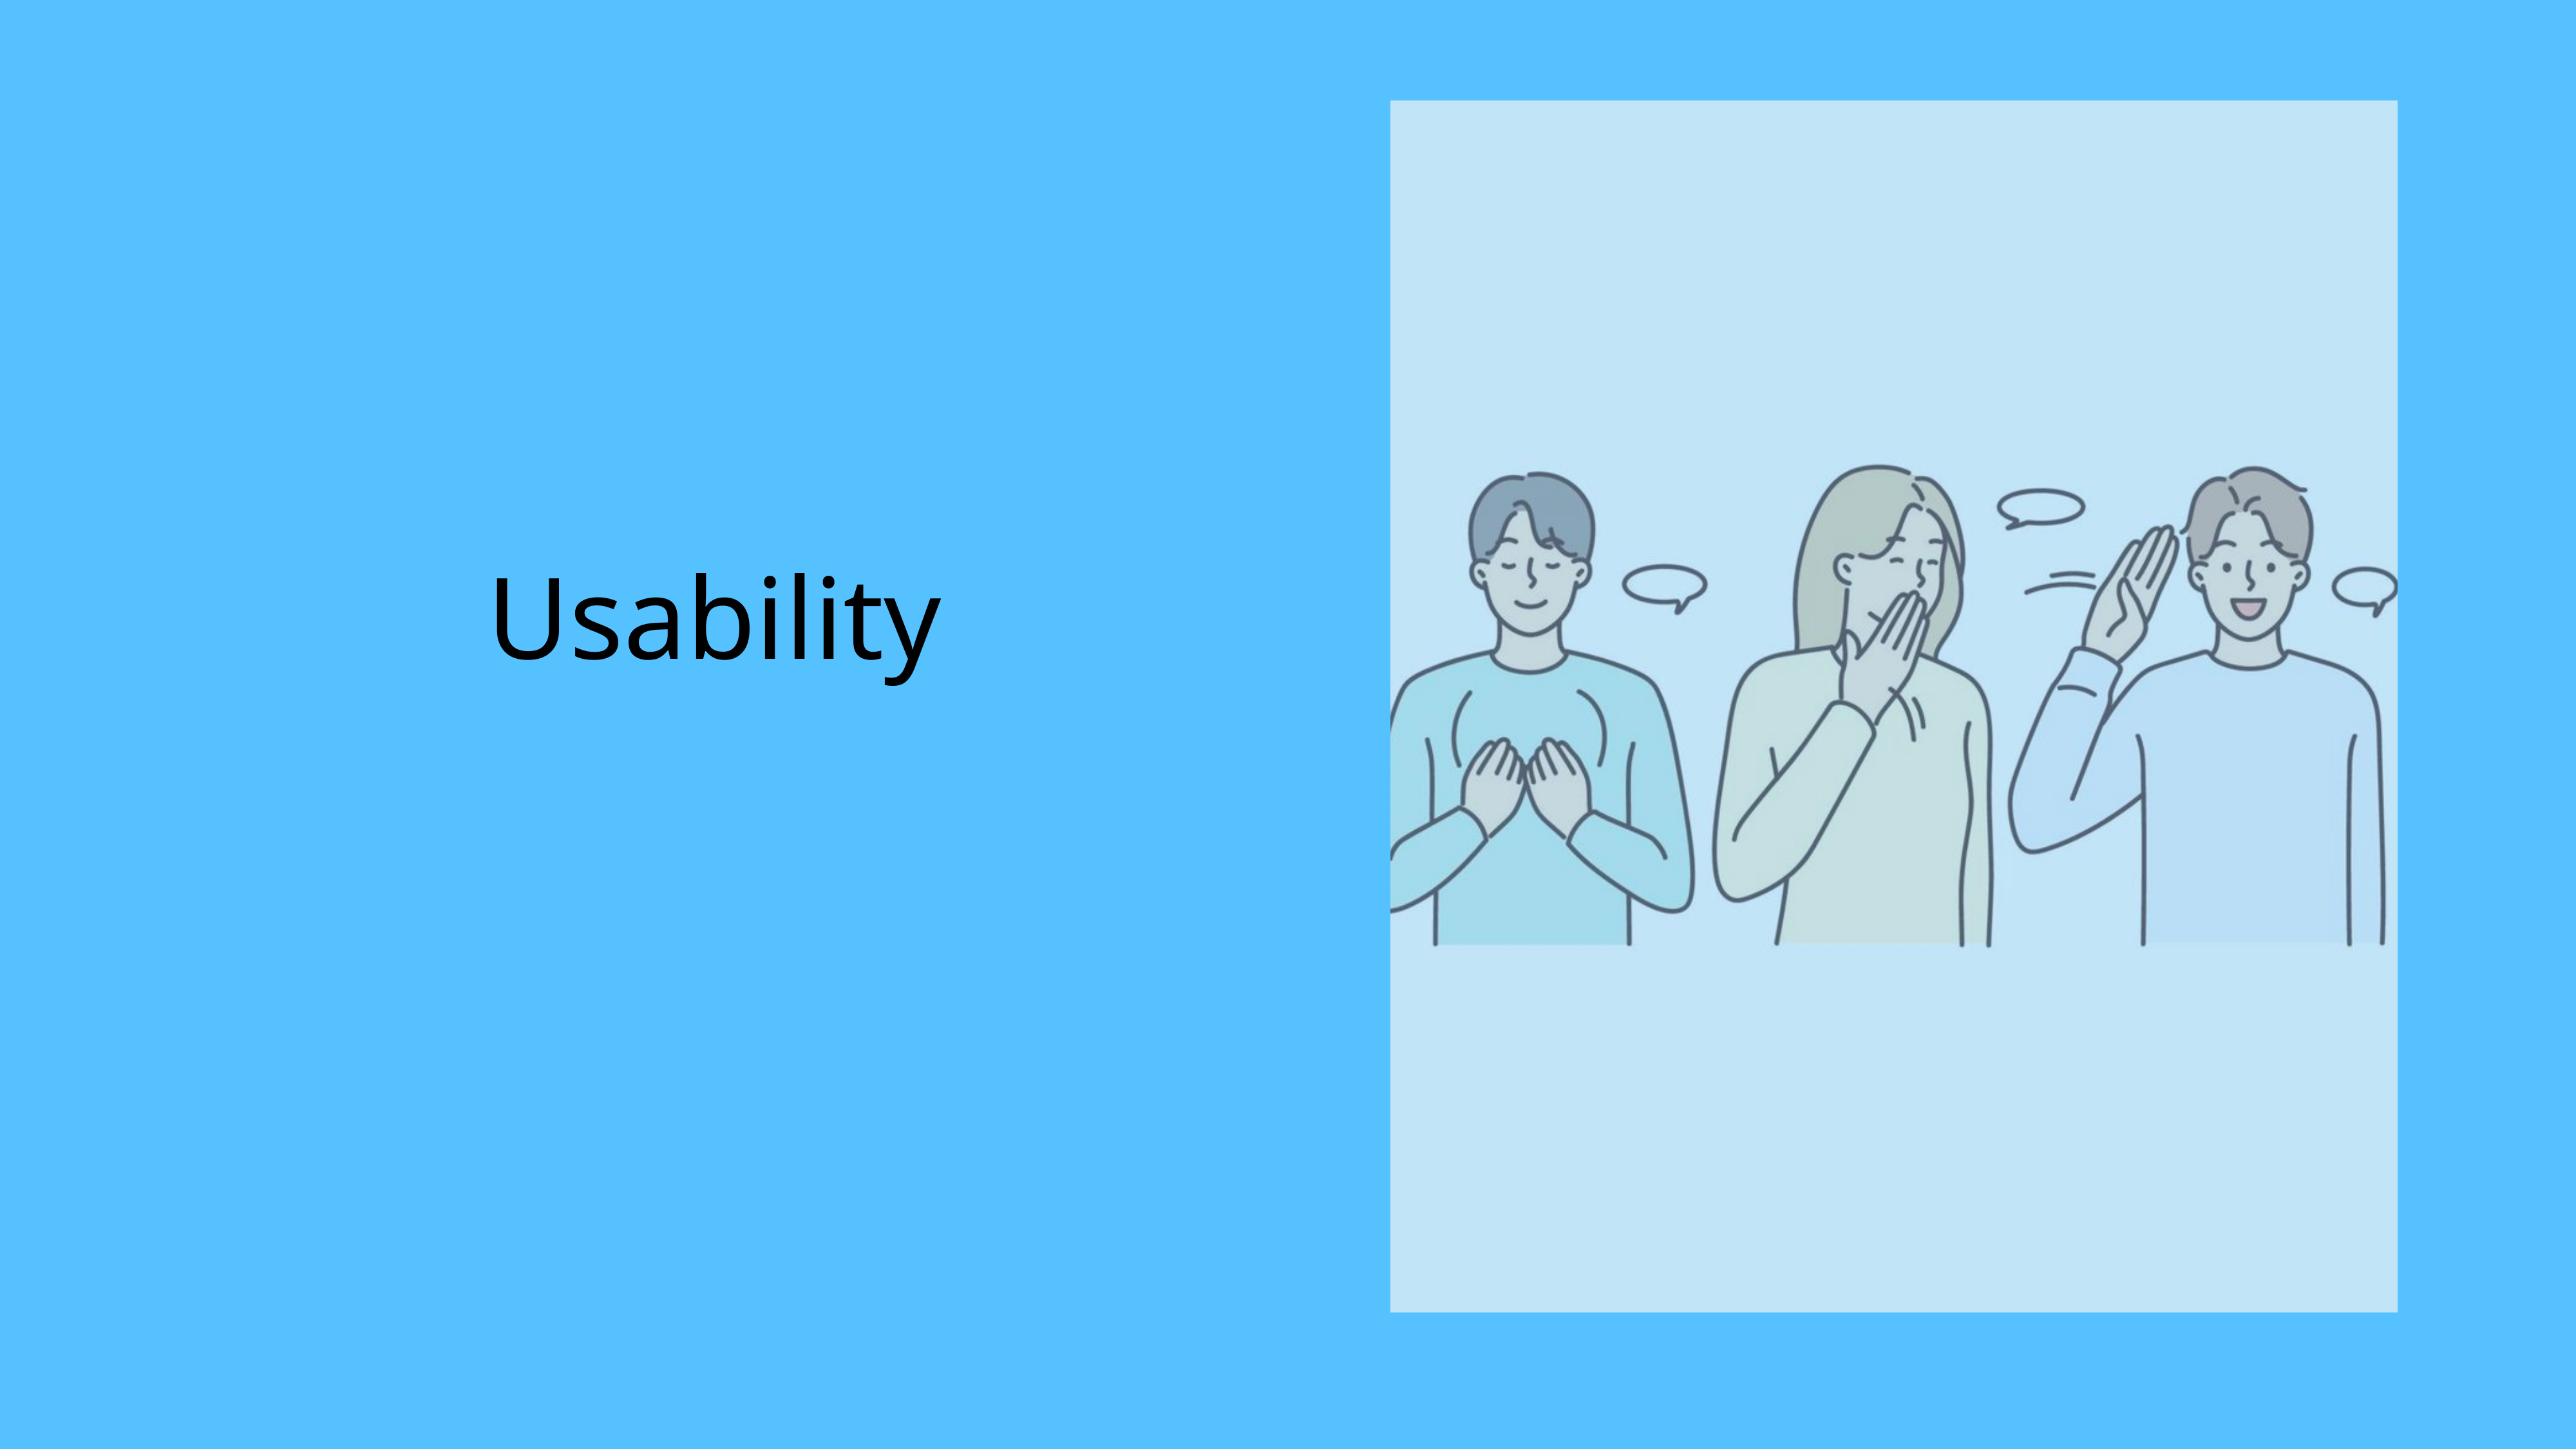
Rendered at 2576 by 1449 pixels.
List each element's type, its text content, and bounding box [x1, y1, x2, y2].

picture [1390, 100, 2398, 1312]
title Usability [174, 100, 1255, 688]
